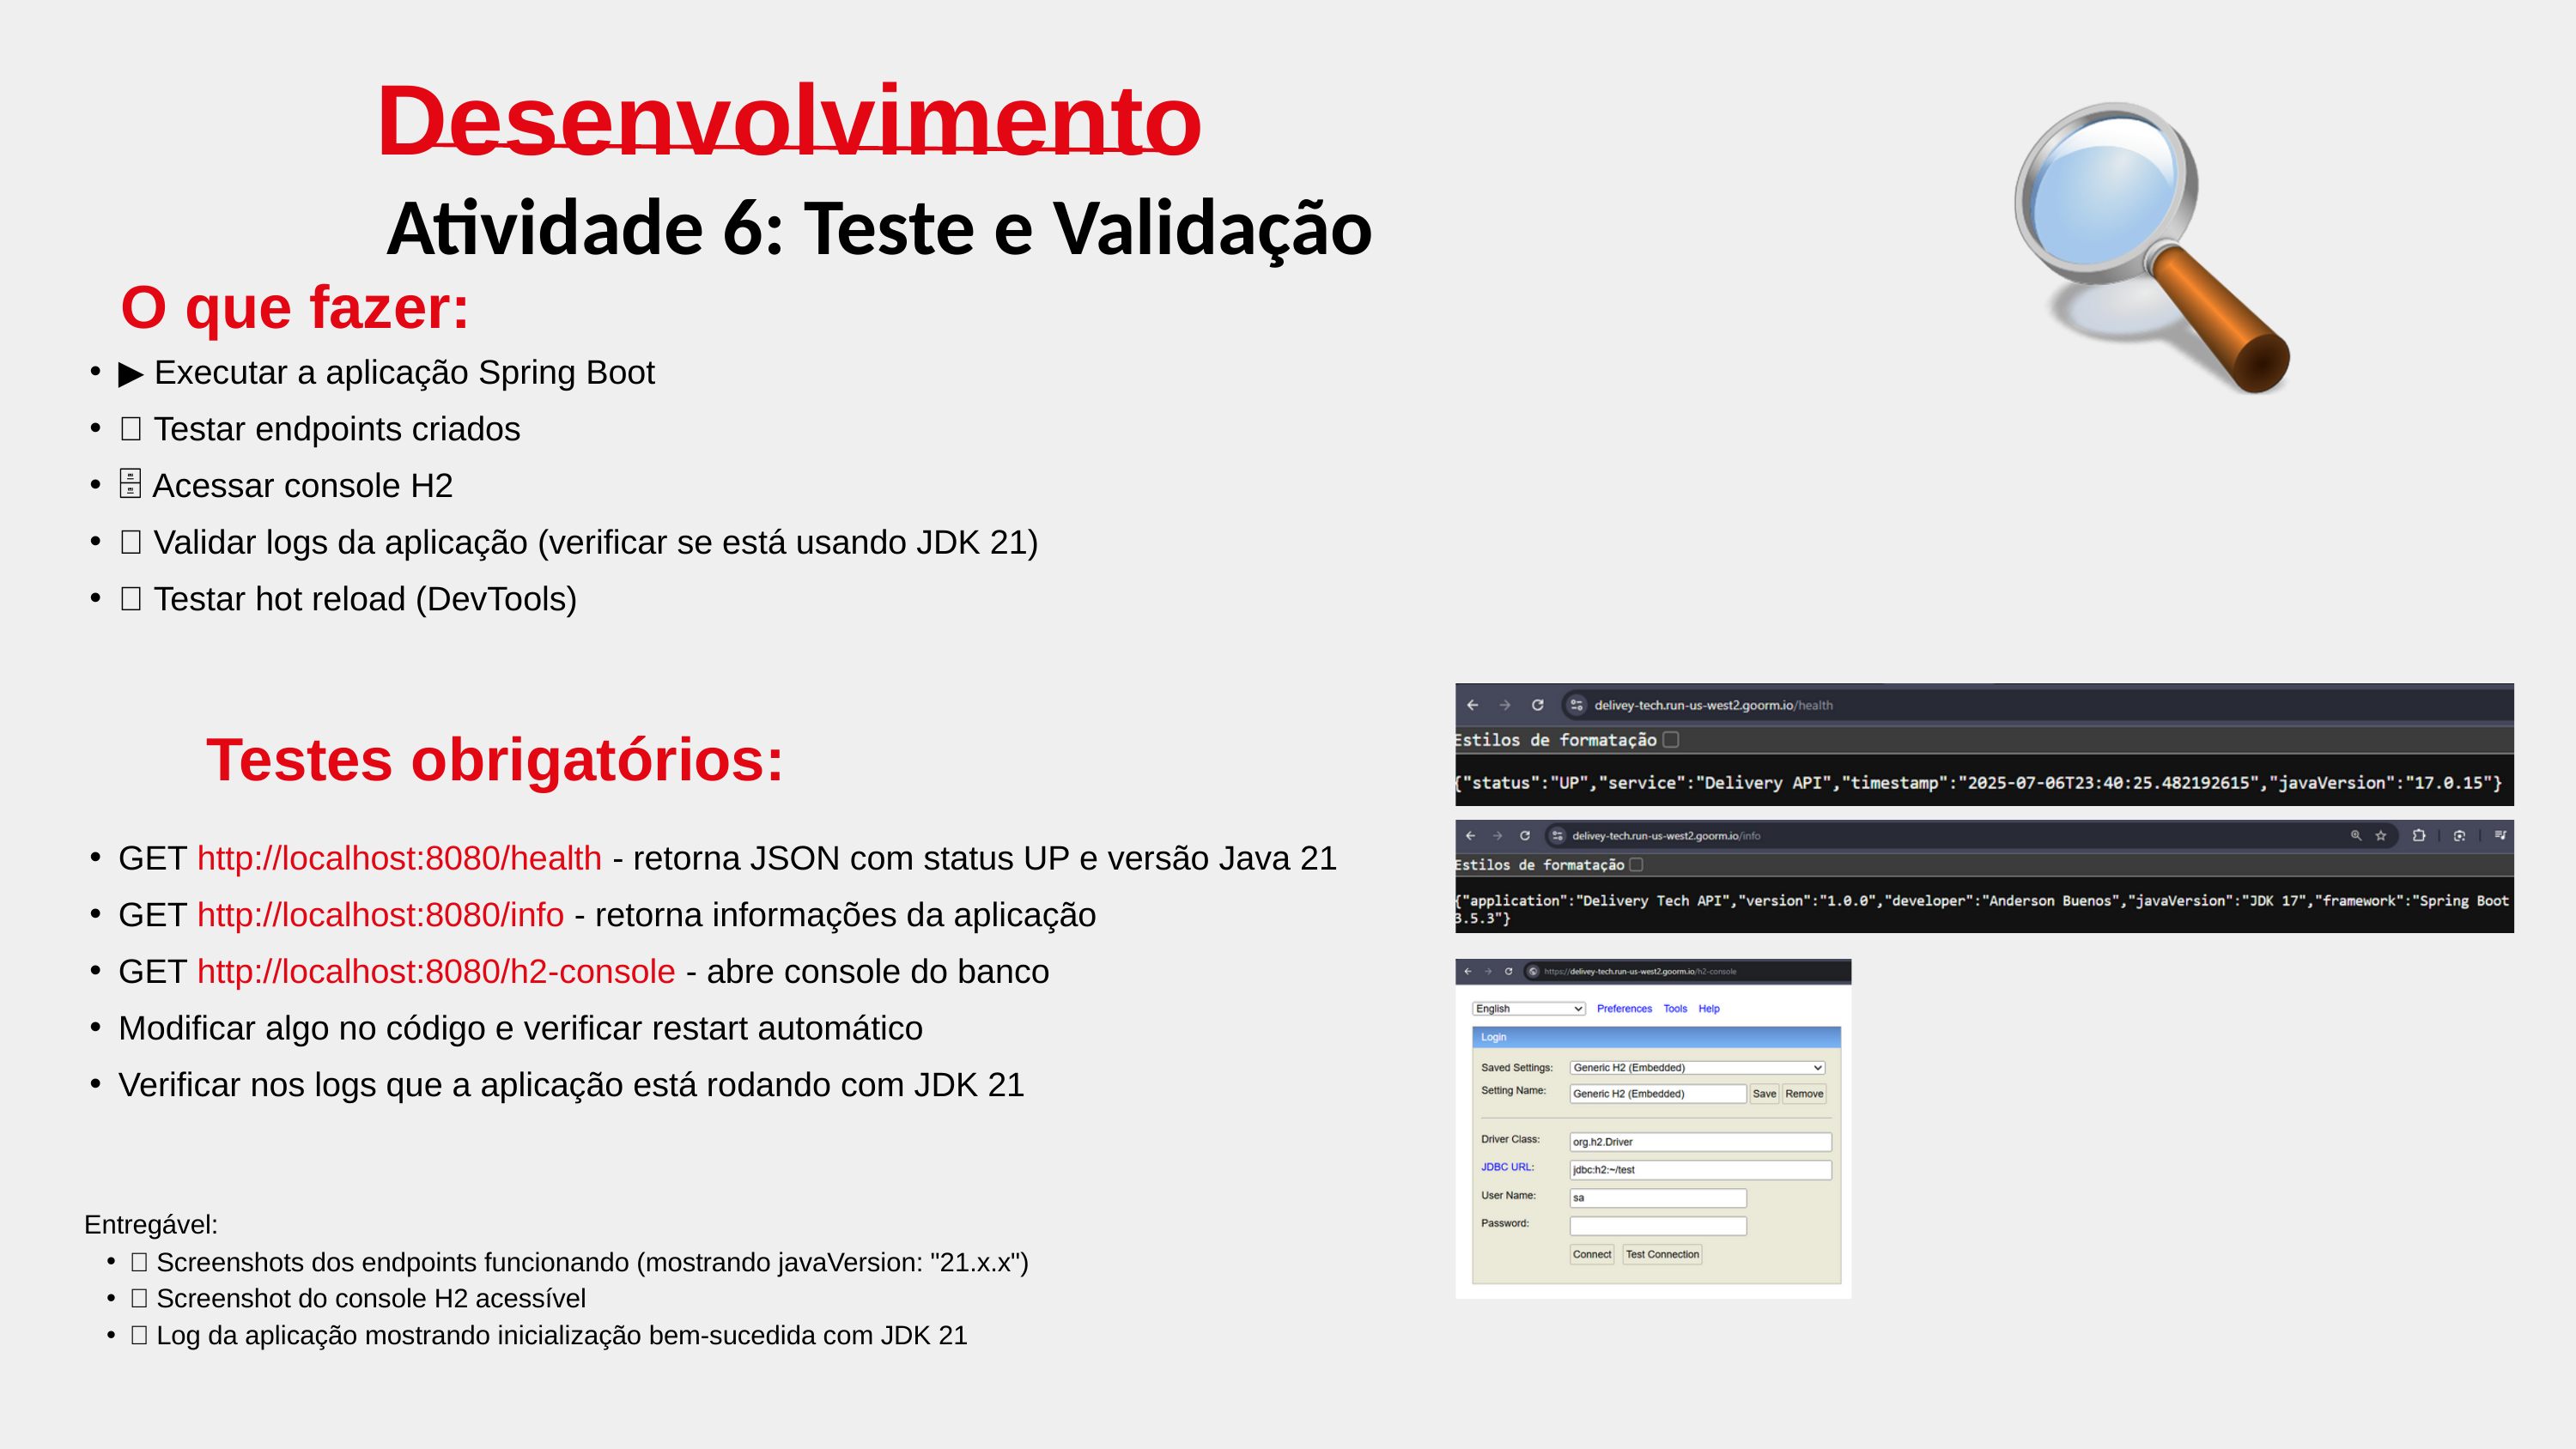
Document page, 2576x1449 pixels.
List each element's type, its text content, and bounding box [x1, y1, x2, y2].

text_box O que fazer: [119, 255, 472, 334]
text_box ▶️ Executar a aplicação Spring Boot 🔎 Testar endpoints criados 🗄️ Acessar console H2 📝 Validar logs da aplicação (verificar se está usando JDK 21) 🔄 Testar hot reload (DevTools) [60, 334, 1395, 675]
text_box [1455, 959, 1852, 1299]
text_box GET http://localhost:8080/health - retorna JSON com status UP e versão Java 21 GET http://localhost:8080/info - retorna informações da aplicação GET http://localhost:8080/h2-console - abre console do banco Modificar algo no código e verificar restart automático Verificar nos logs que a aplicação está rodando com JDK 21 [60, 820, 1395, 1161]
text_box Desenvolvimento [375, 35, 1261, 154]
text_box [1957, 52, 2349, 446]
text_box Testes obrigatórios: [93, 707, 900, 793]
text_box Atividade 6: Teste e Validação [375, 154, 1387, 270]
text_box [1455, 820, 2515, 933]
text_box Entregável: ✅ Screenshots dos endpoints funcionando (mostrando javaVersion: "21.x.x") ✅ Screenshot do console H2 acessível ✅ Log da aplicação mostrando inicialização bem-sucedida com JDK 21 [83, 1203, 1141, 1425]
text_box [1455, 683, 2515, 806]
